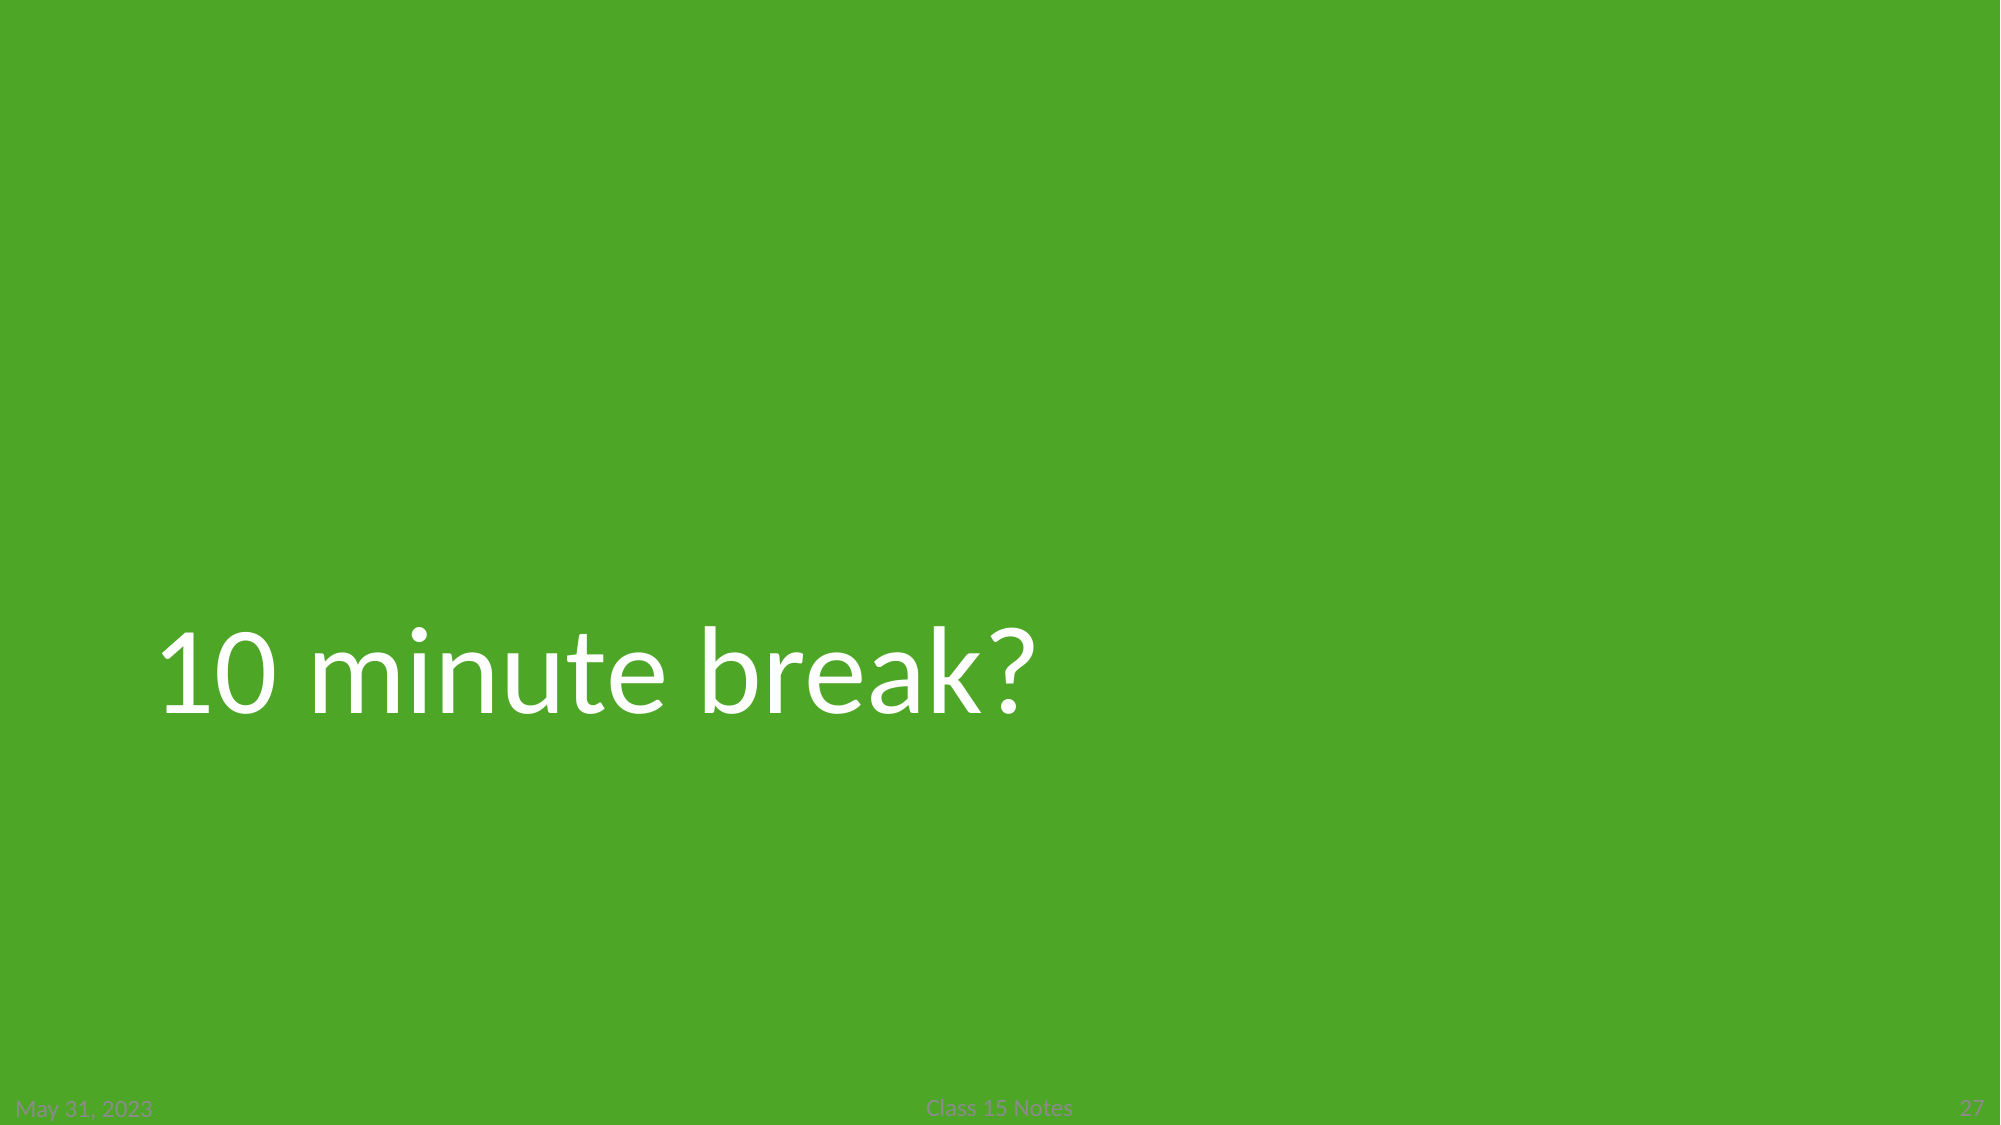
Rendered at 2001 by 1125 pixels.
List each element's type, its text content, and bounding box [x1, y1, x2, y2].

slide_number 27 [1550, 1087, 2000, 1125]
footer Class 15 Notes [662, 1087, 1338, 1125]
title 10 minute break? [136, 280, 1862, 749]
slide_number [0, 1090, 450, 1125]
